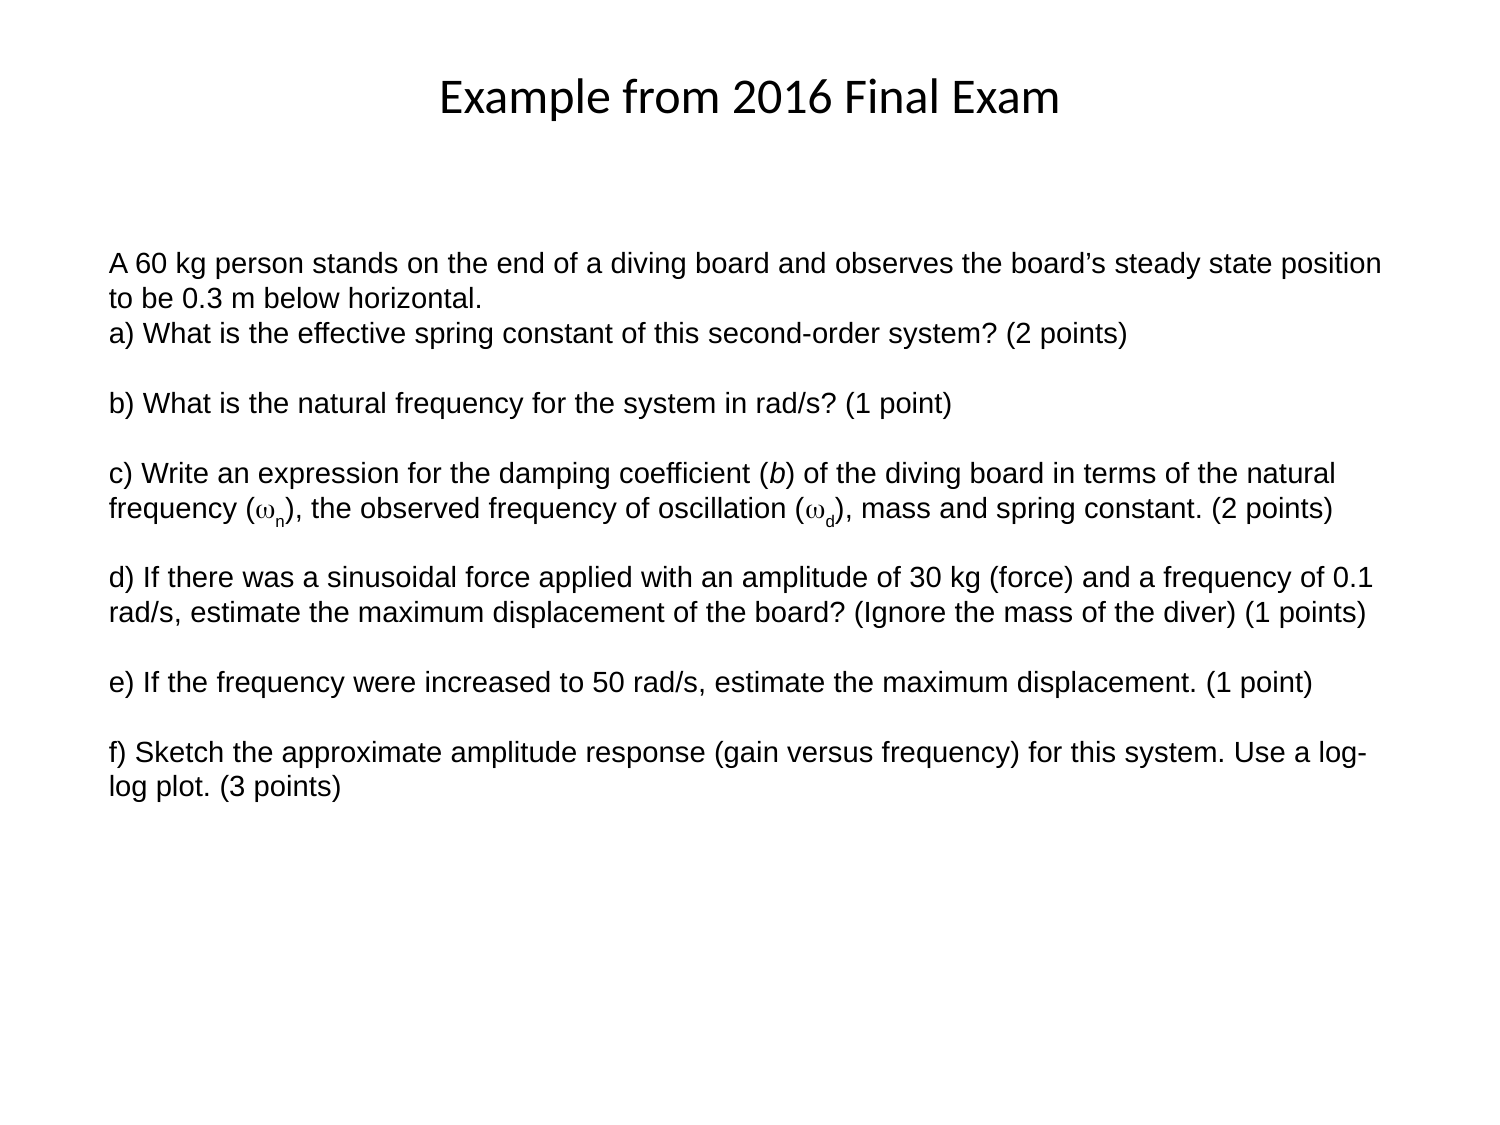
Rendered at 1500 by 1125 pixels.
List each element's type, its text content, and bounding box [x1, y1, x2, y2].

text_box A 60 kg person stands on the end of a diving board and observes the board’s steady state position to be 0.3 m below horizontal. a) What is the effective spring constant of this second-order system? (2 points) b) What is the natural frequency for the system in rad/s? (1 point) c) Write an expression for the damping coefficient (b) of the diving board in terms of the natural frequency (n), the observed frequency of oscillation (d), mass and spring constant. (2 points) d) If there was a sinusoidal force applied with an amplitude of 30 kg (force) and a frequency of 0.1 rad/s, estimate the maximum displacement of the board? (Ignore the mass of the diver) (1 points) e) If the frequency were increased to 50 rad/s, estimate the maximum displacement. (1 point) f) Sketch the approximate amplitude response (gain versus frequency) for this system. Use a log-log plot. (3 points) [93, 237, 1402, 846]
title Example from 2016 Final Exam [75, 45, 1425, 143]
